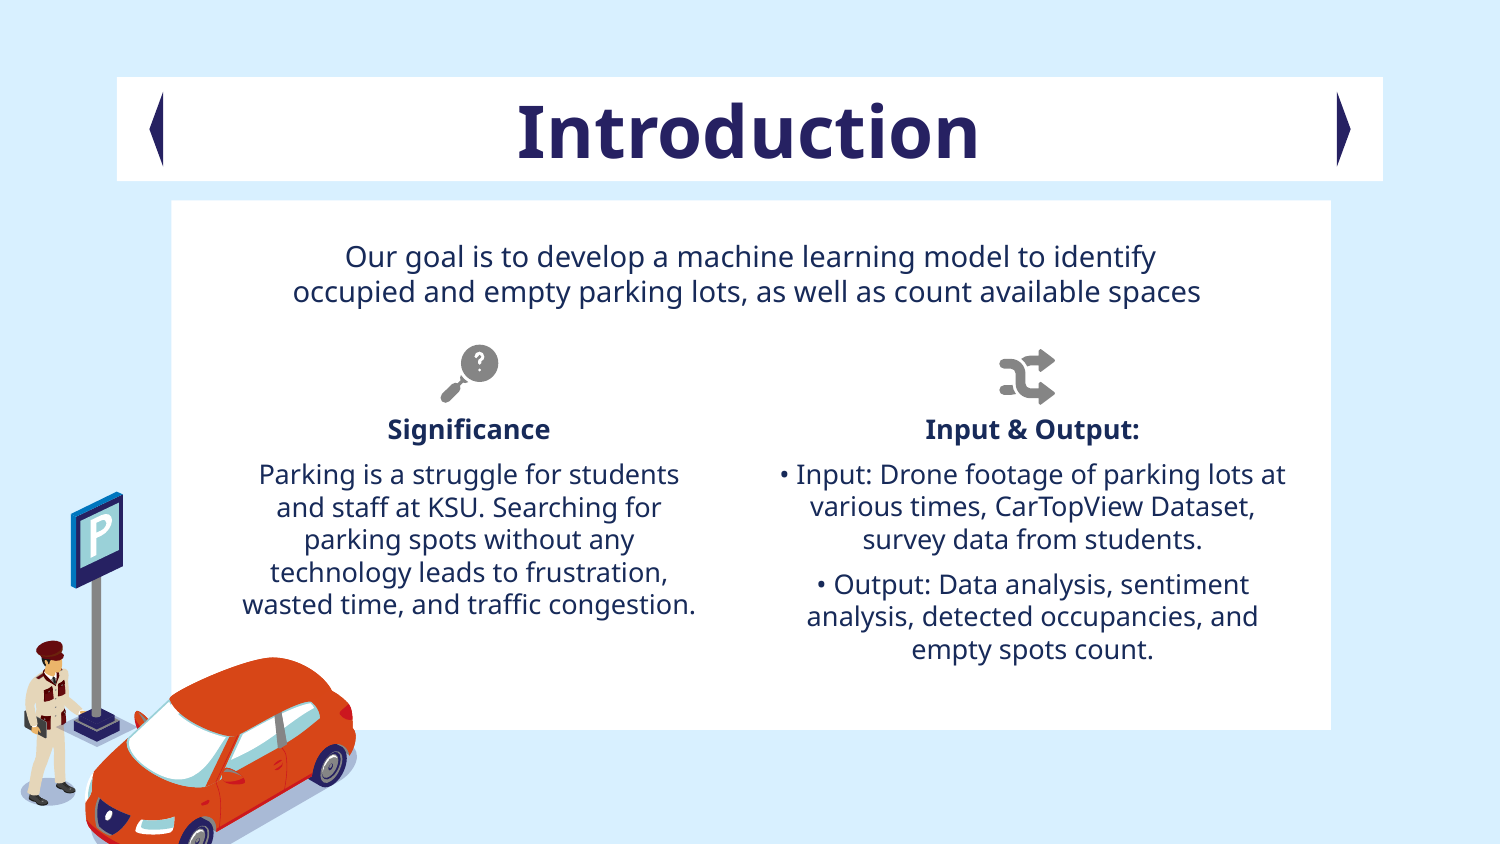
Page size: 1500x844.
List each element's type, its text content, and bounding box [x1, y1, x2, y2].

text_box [999, 348, 1056, 405]
text_box [1336, 91, 1351, 167]
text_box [55, 491, 139, 748]
text_box [149, 91, 164, 167]
text_box [171, 200, 1331, 730]
text_box Input & Output: • Input: Drone footage of parking lots at various times, CarTopView Dataset, survey data from students. • Output: Data analysis, sentiment analysis, detected occupancies, and empty spots count. [751, 405, 1314, 673]
title Introduction [116, 77, 1383, 182]
text_box Our goal is to develop a machine learning model to identify occupied and empty parking lots, as well as count available spaces [271, 231, 1231, 316]
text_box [83, 655, 366, 844]
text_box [439, 344, 499, 404]
text_box Significance Parking is a struggle for students and staff at KSU. Searching for parking spots without any technology leads to frustration, wasted time, and traffic congestion. [216, 405, 722, 628]
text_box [20, 639, 78, 807]
